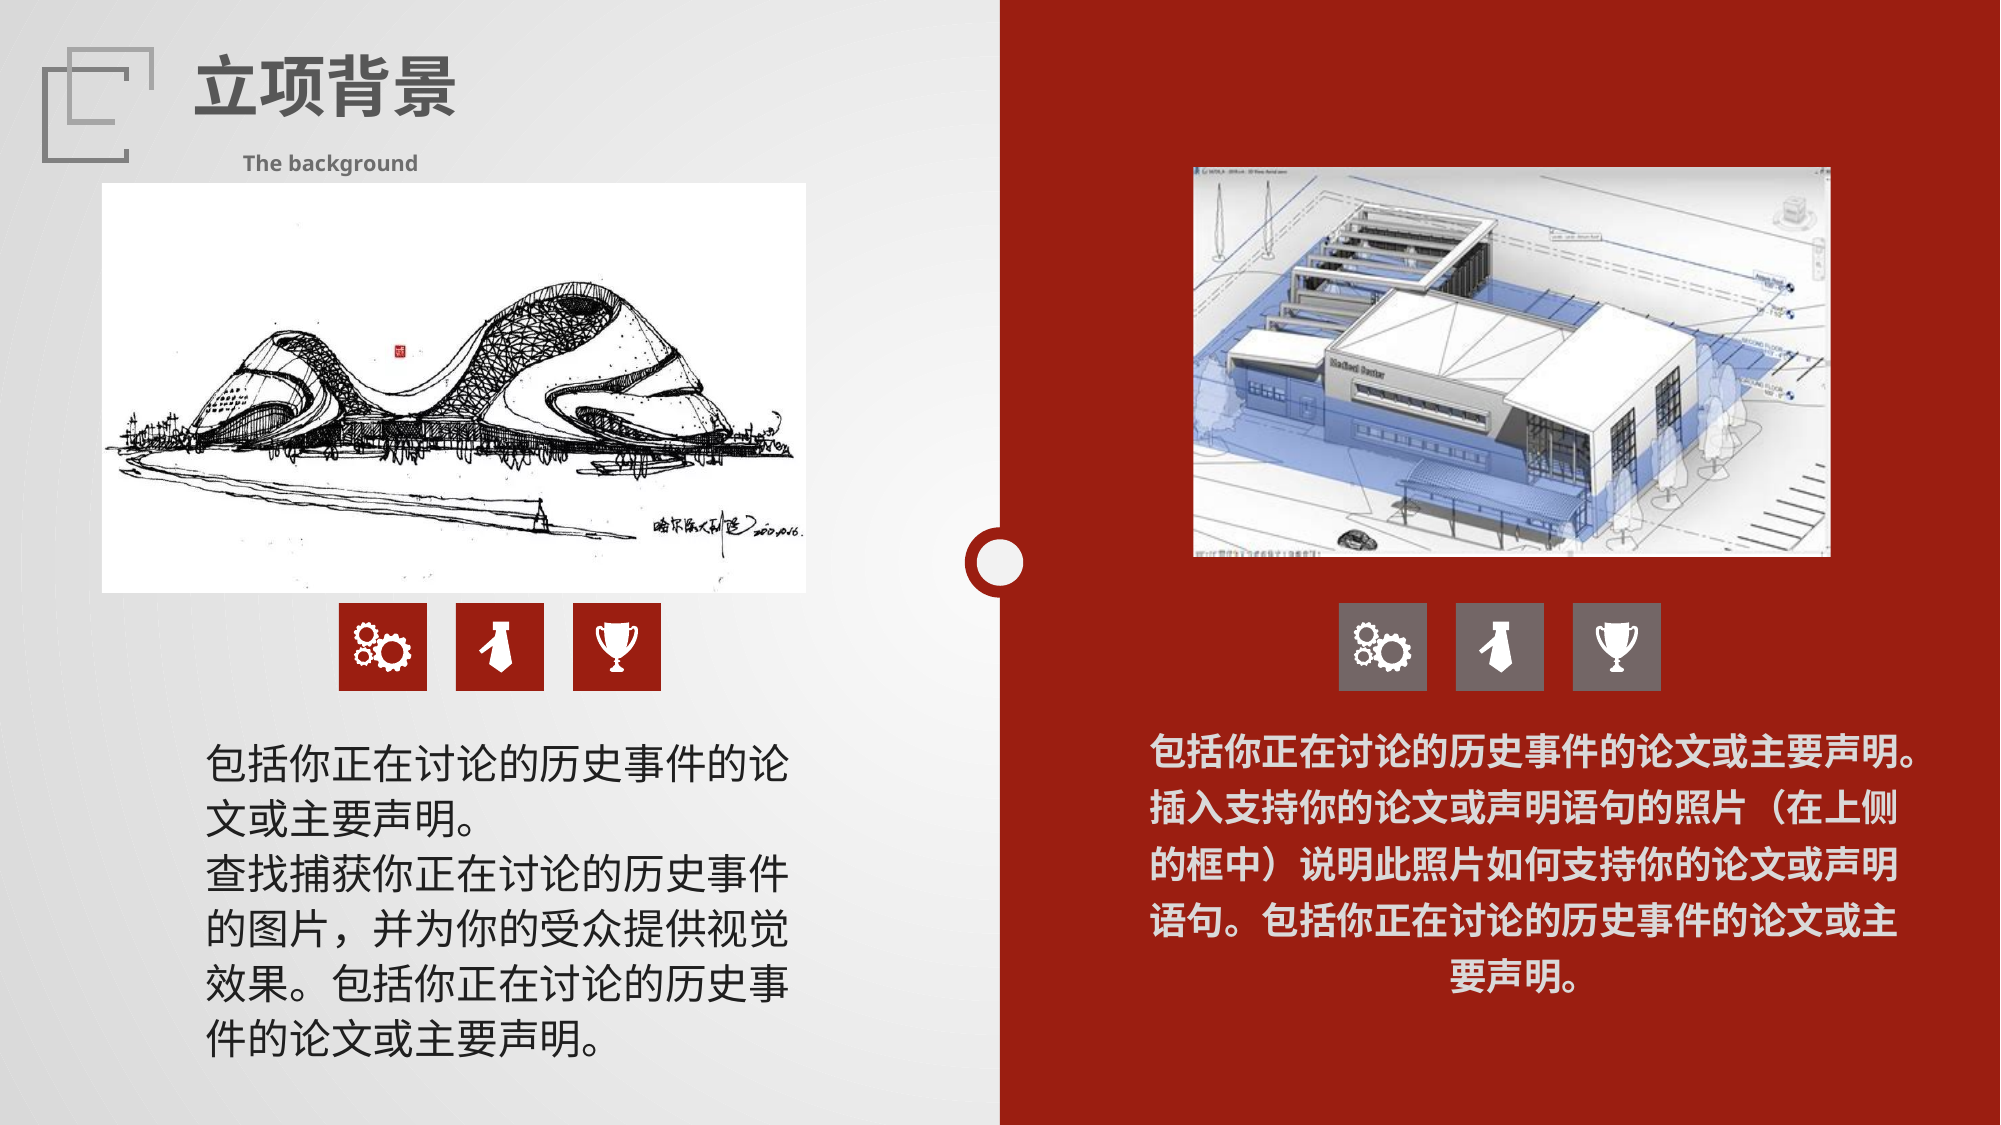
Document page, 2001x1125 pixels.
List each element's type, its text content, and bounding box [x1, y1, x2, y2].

text_box 立项背景 [177, 36, 475, 125]
text_box The background [141, 125, 521, 185]
text_box [101, 183, 807, 594]
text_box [338, 602, 427, 691]
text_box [1455, 602, 1544, 691]
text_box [1338, 602, 1427, 691]
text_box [572, 602, 661, 691]
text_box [1572, 602, 1661, 691]
text_box 包括你正在讨论的历史事件的论文或主要声明。 查找捕获你正在讨论的历史事件的图片，并为你的受众提供视觉效果。包括你正在讨论的历史事件的论文或主要声明。 。 [190, 725, 809, 1125]
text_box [455, 602, 544, 691]
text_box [964, 0, 2000, 1125]
